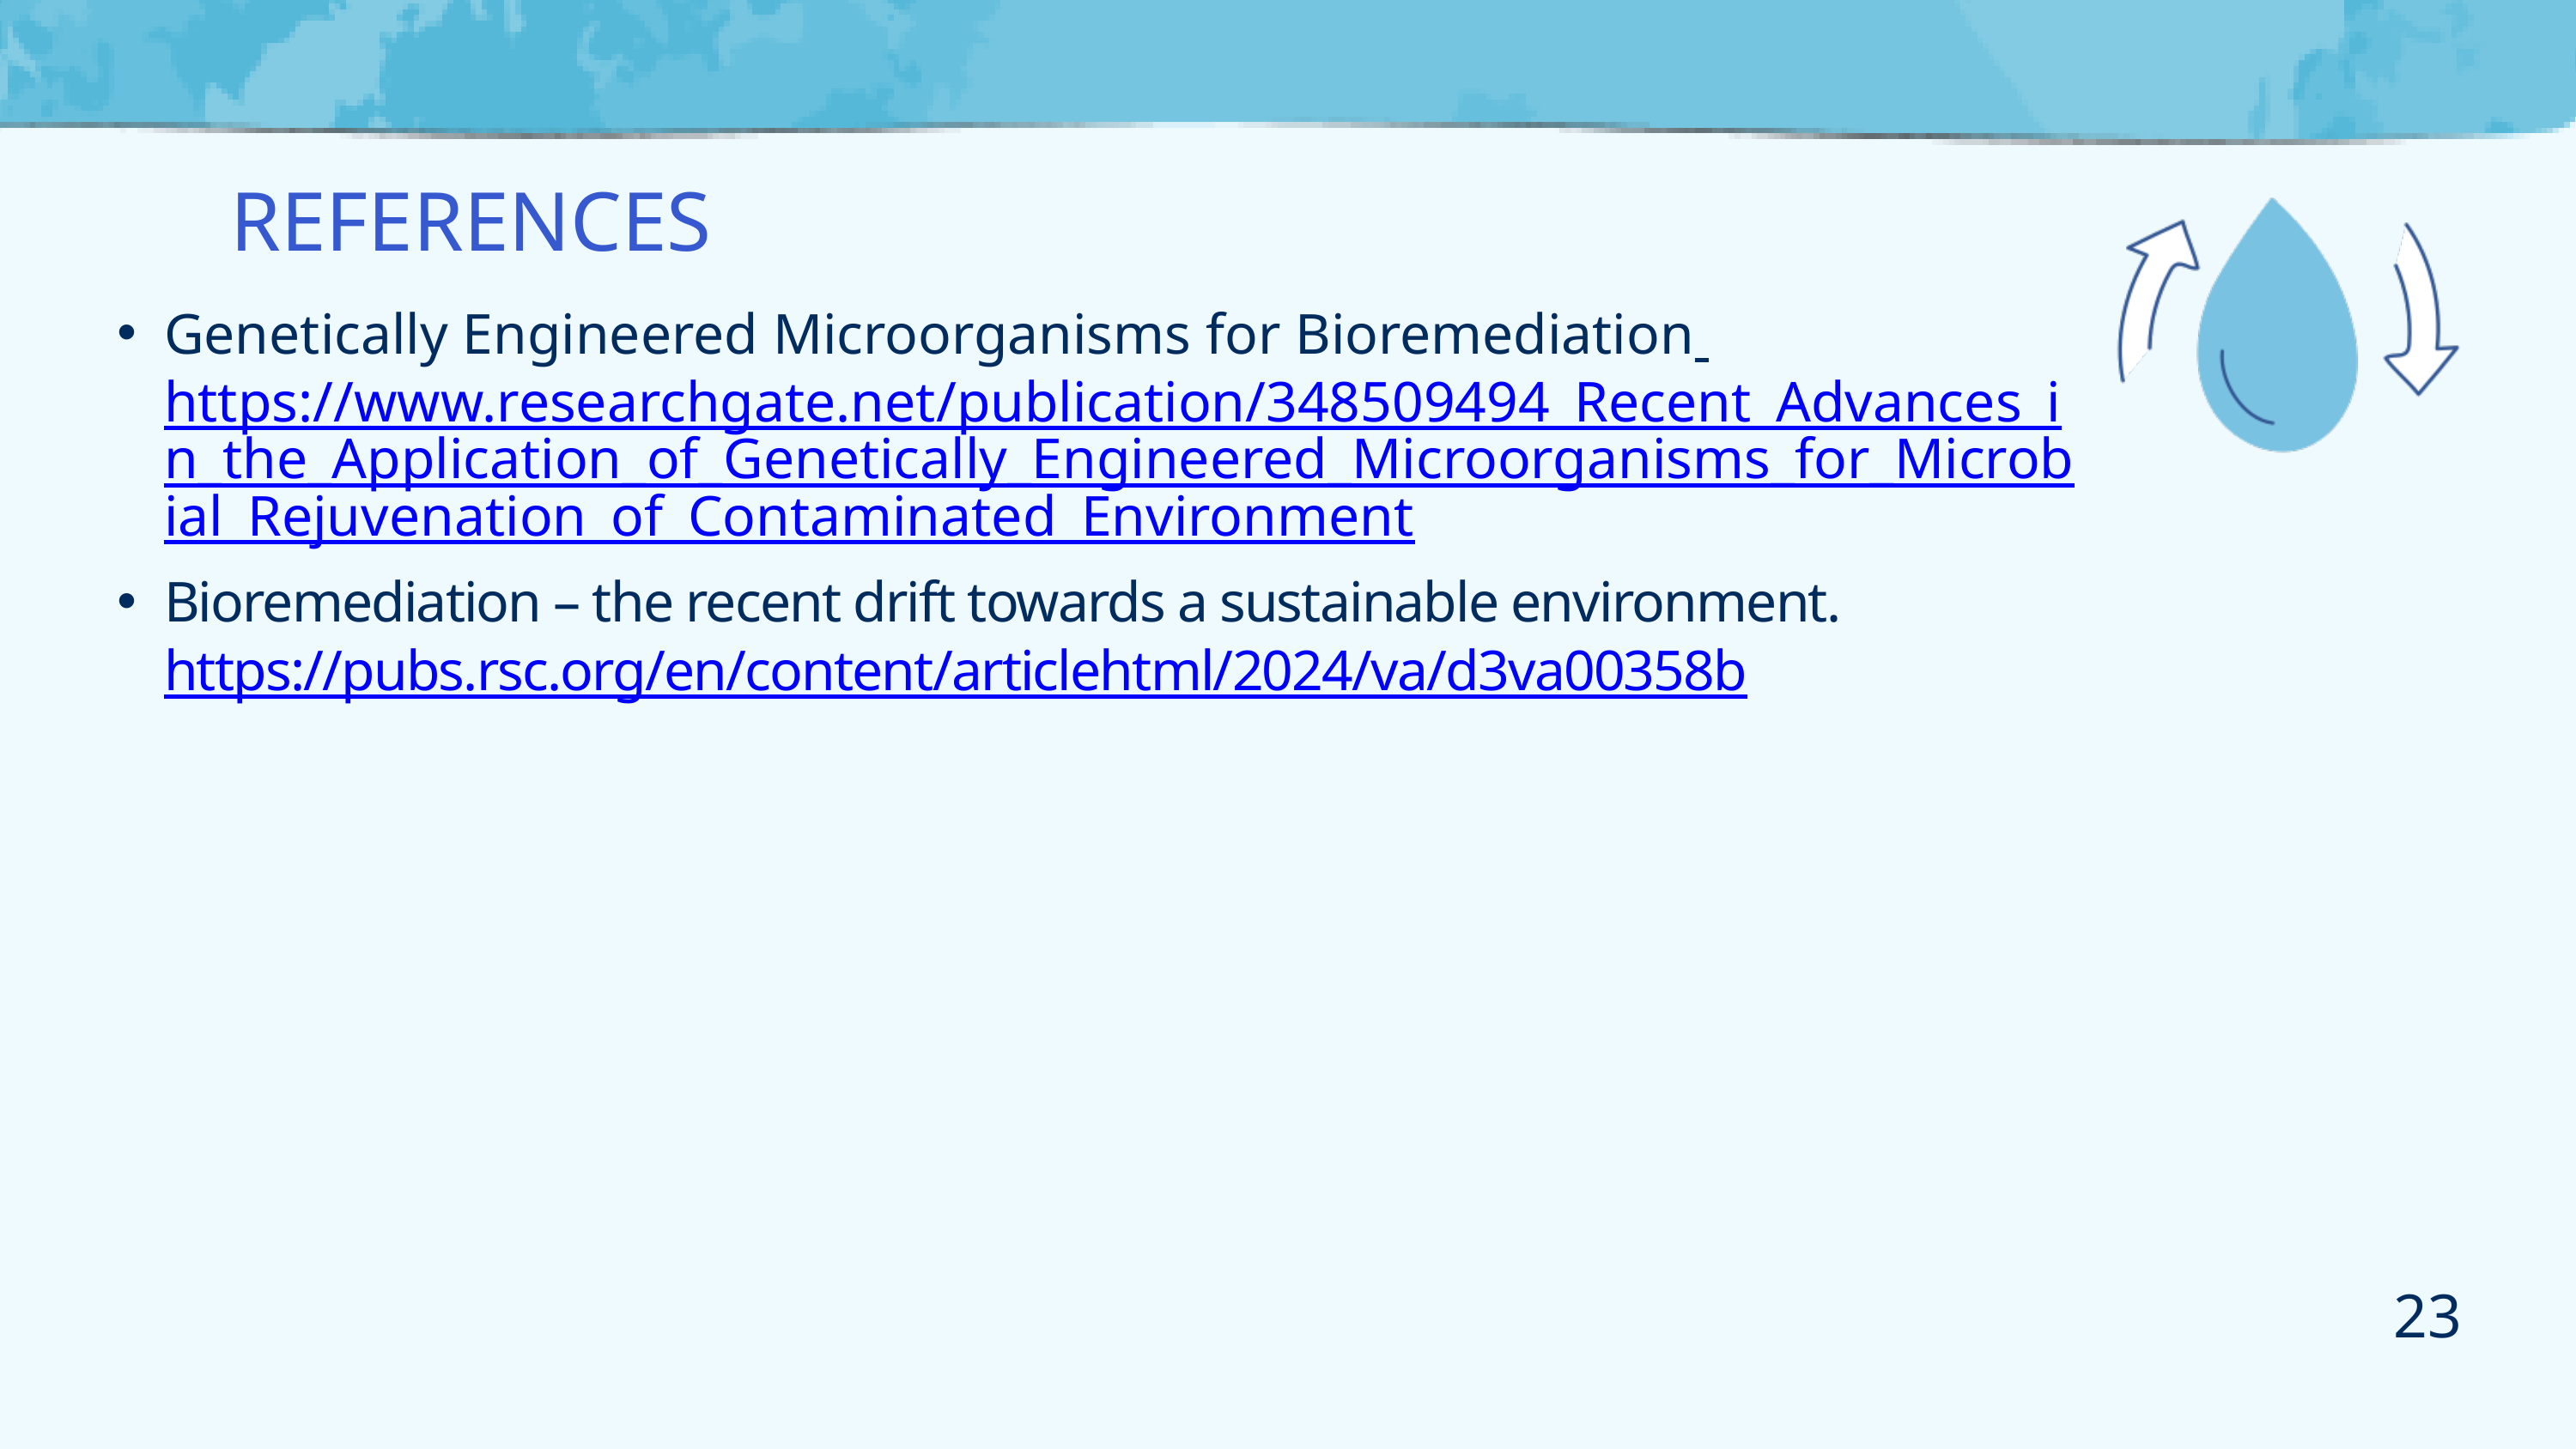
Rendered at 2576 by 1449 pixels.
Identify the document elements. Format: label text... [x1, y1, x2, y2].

text_box REFERENCES [230, 177, 925, 268]
text_box Genetically Engineered Microorganisms for Bioremediation https://www.researchgate.net/publication/348509494_Recent_Advances_in_the_Application_of_Genetically_Engineered_Microorganisms_for_Microbial_Rejuvenation_of_Contaminated_Environment Bioremediation – the recent drift towards a sustainable environment. https://pubs.rsc.org/en/content/articlehtml/2024/va/d3va00358b [70, 288, 2089, 674]
text_box 23 [2393, 1265, 2463, 1349]
text_box [0, 0, 2576, 145]
text_box [2113, 197, 2460, 460]
